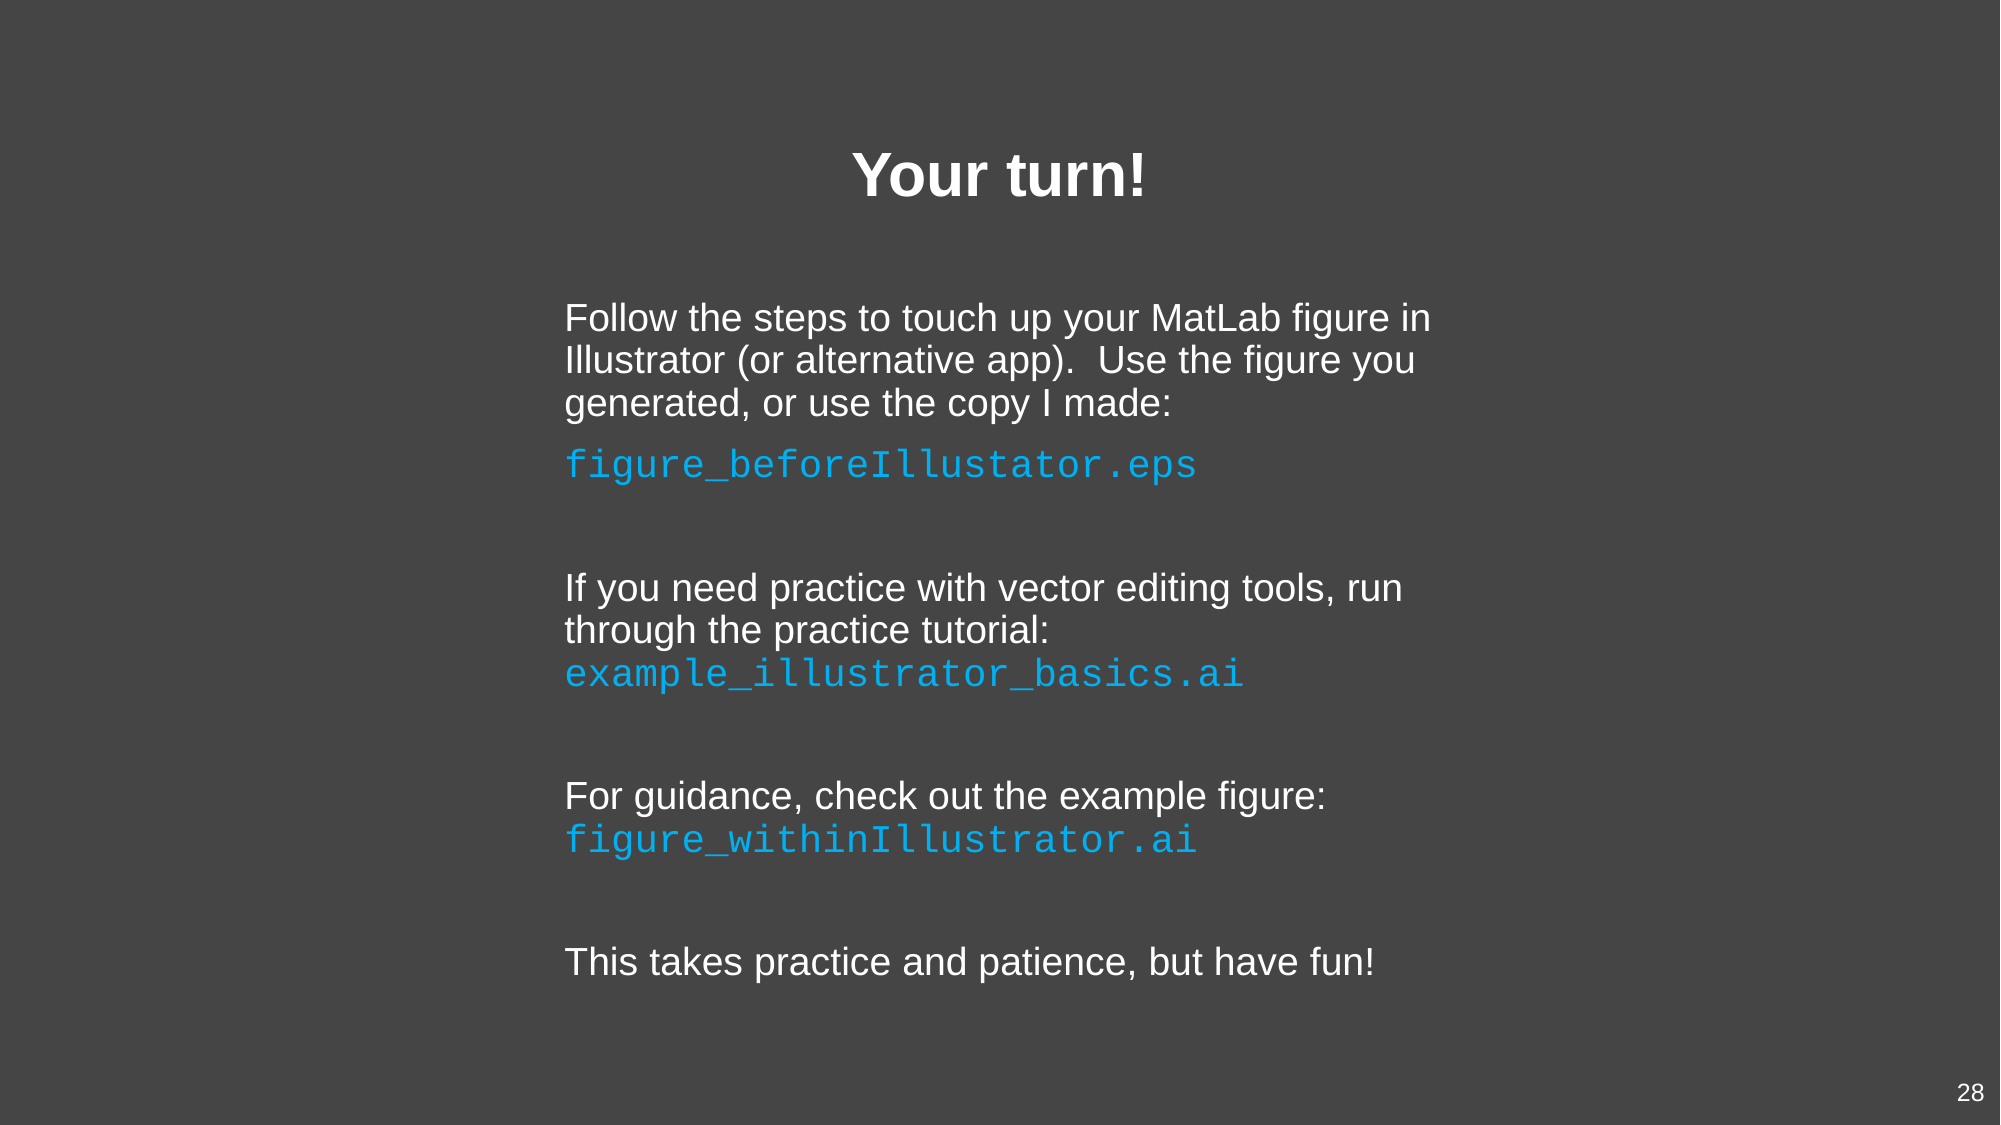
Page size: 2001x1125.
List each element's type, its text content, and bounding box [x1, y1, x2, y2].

text_box Follow the steps to touch up your MatLab figure in Illustrator (or alternative app). Use the figure you generated, or use the copy I made: figure_beforeIllustator.eps If you need practice with vector editing tools, run through the practice tutorial: example_illustrator_basics.ai For guidance, check out the example figure: figure_withinIllustrator.ai This takes practice and patience, but have fun! [549, 290, 1451, 1006]
slide_number 28 [1933, 1061, 2000, 1122]
text_box Your turn! [483, 126, 1517, 227]
